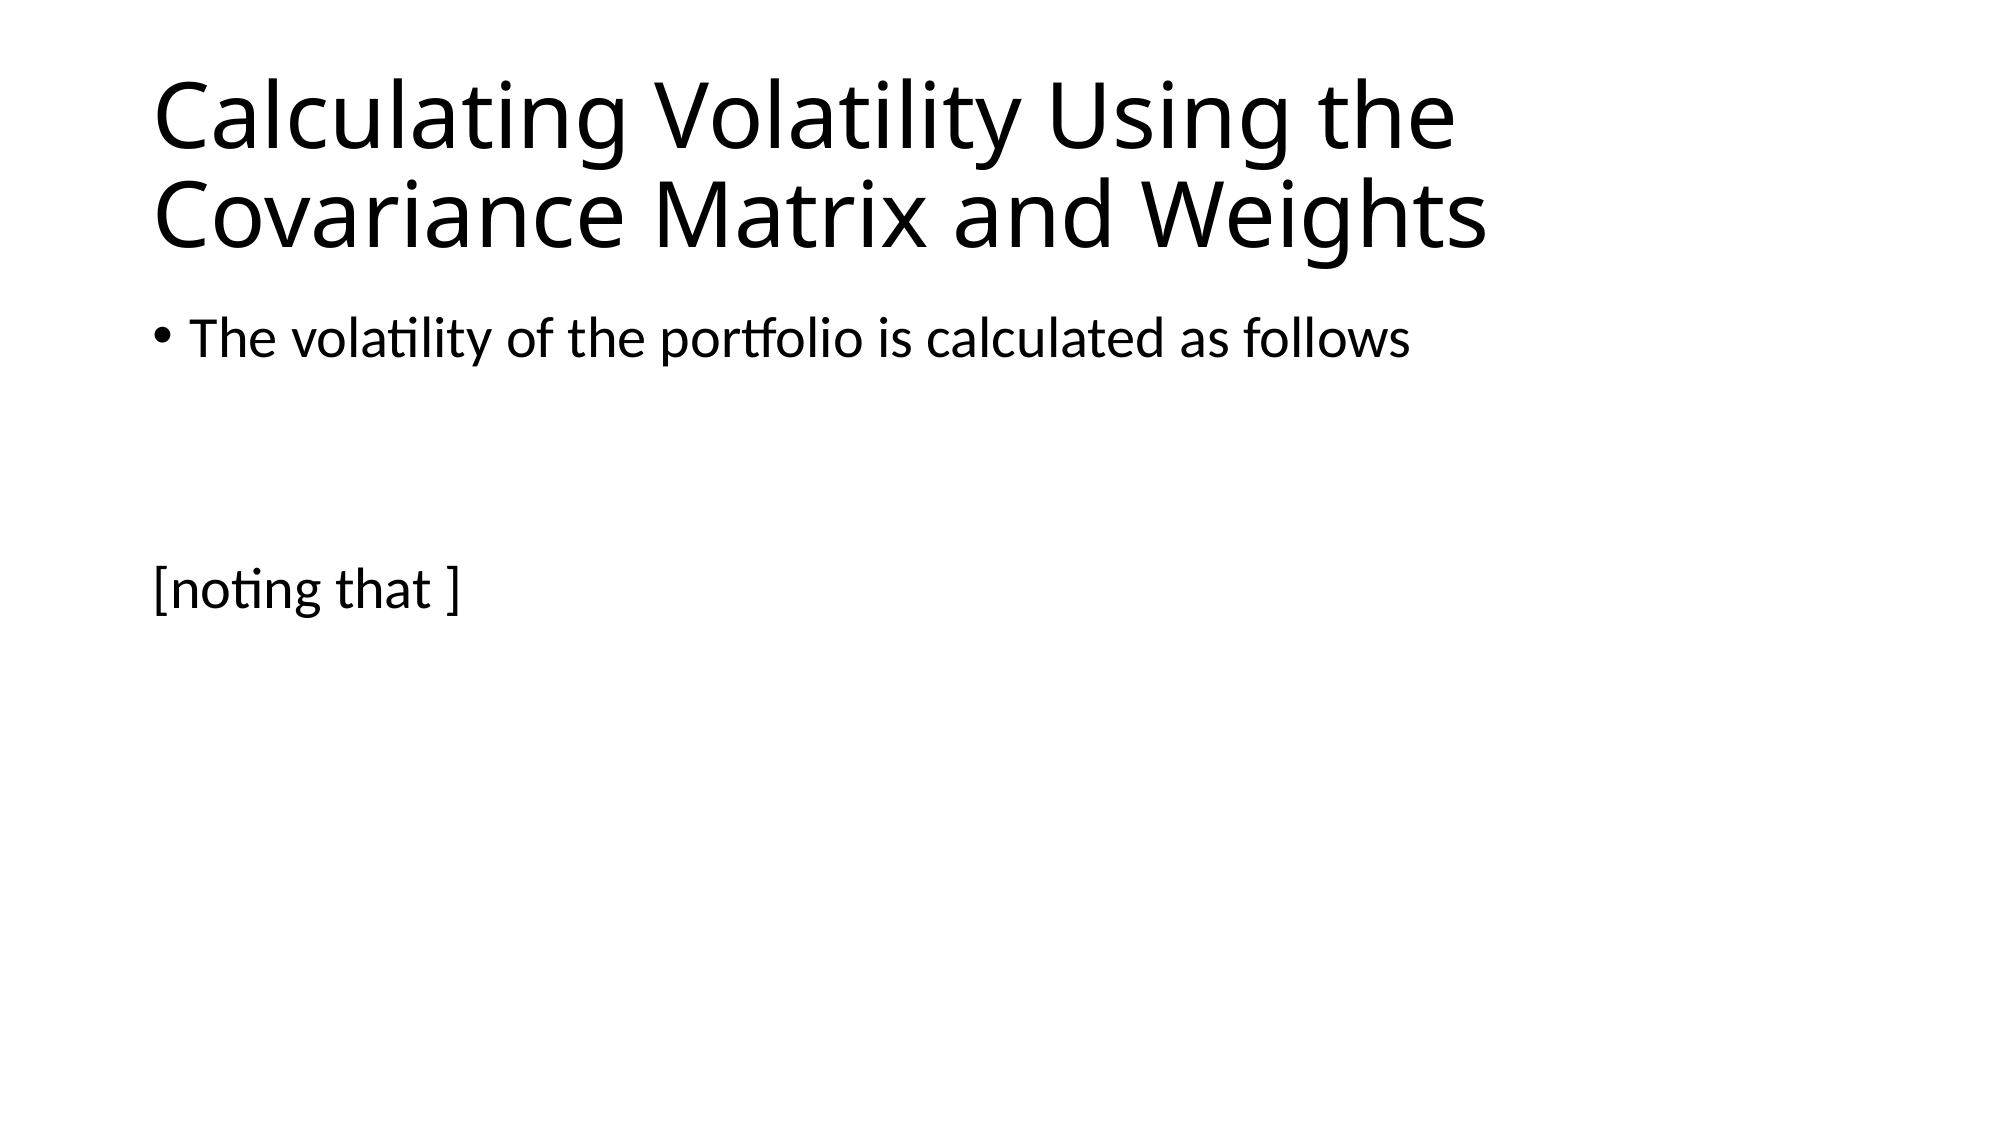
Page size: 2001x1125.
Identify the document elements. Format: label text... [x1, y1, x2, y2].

title Calculating Volatility Using the Covariance Matrix and Weights [137, 59, 1863, 278]
